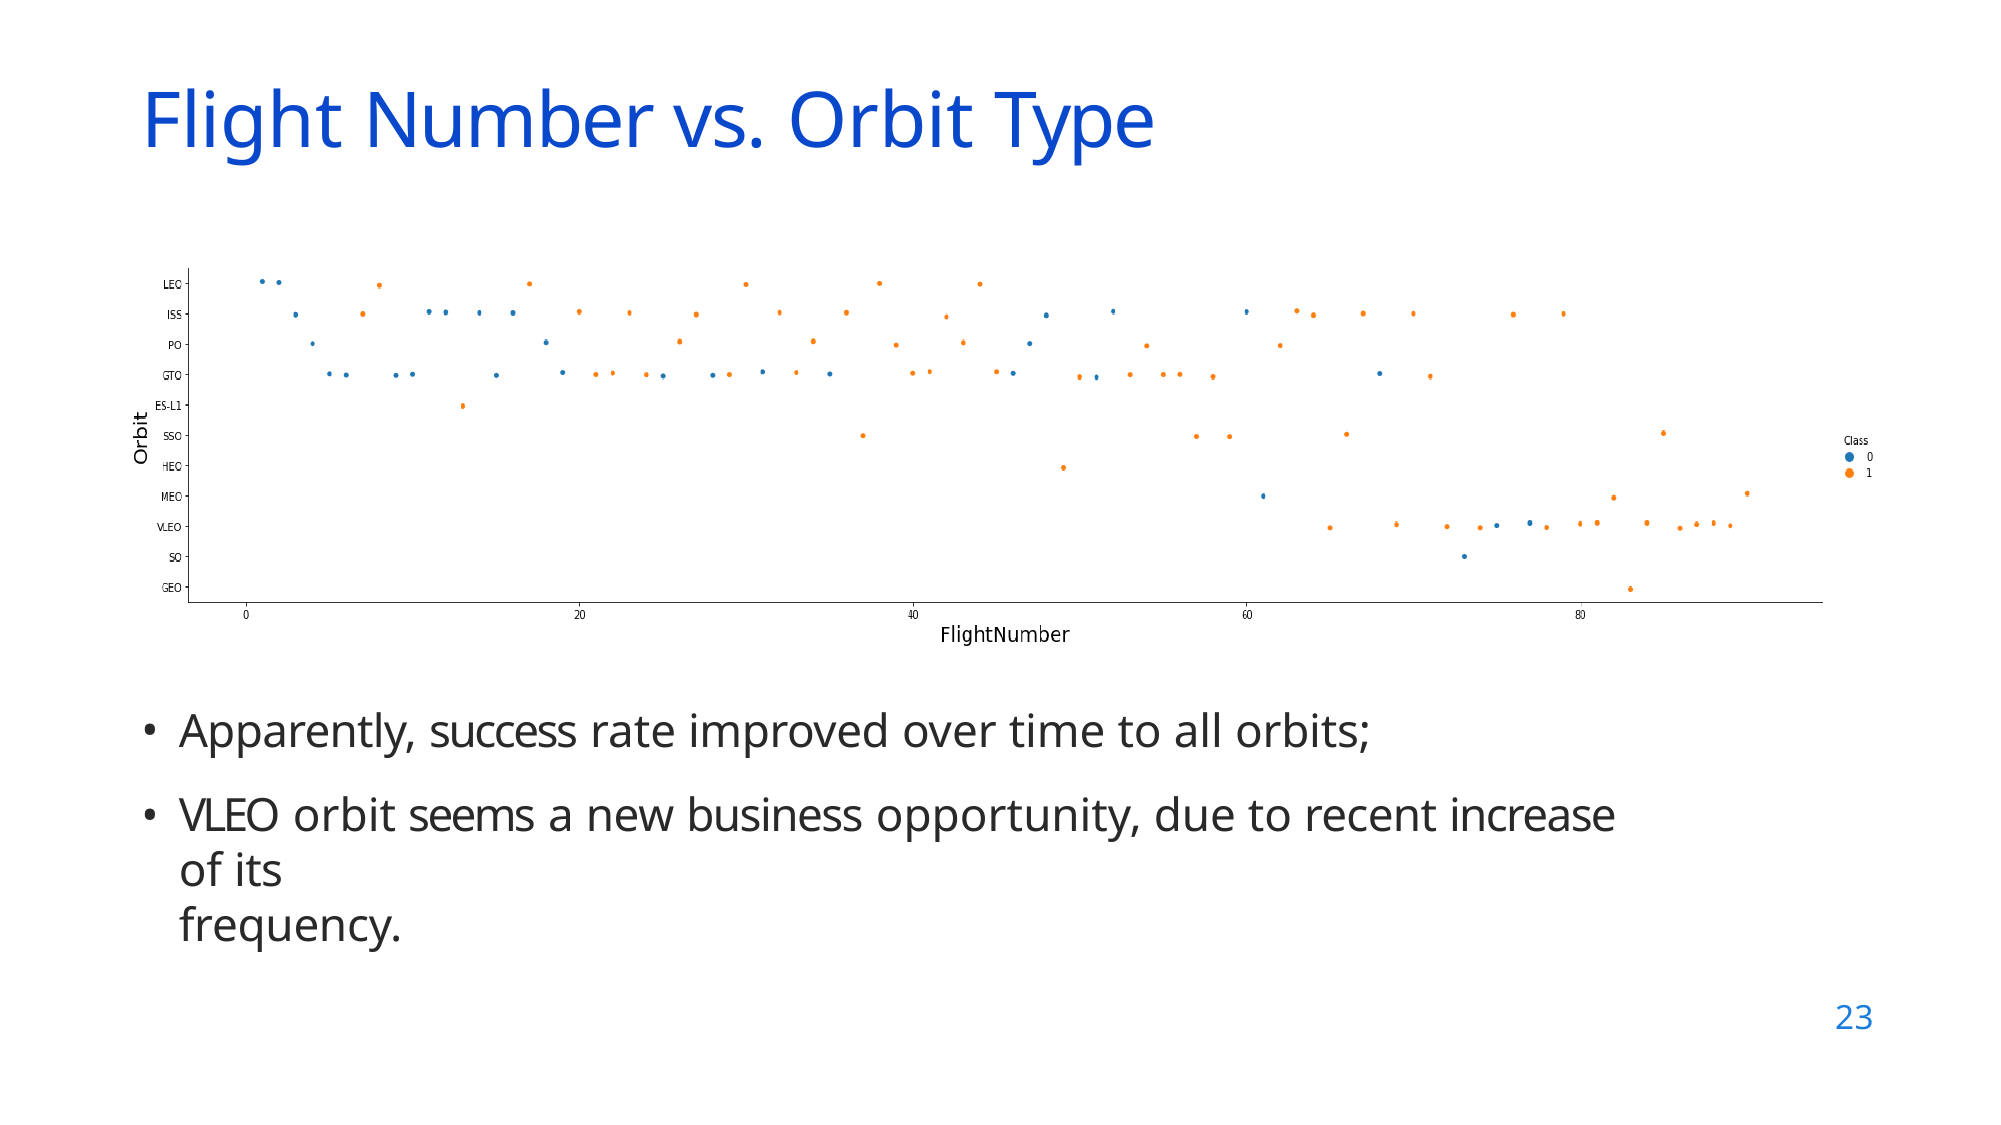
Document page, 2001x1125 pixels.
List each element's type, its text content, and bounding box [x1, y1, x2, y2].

slide_number 23 [1818, 696, 1874, 1125]
title Flight Number vs. Orbit Type [139, 68, 1465, 259]
text_box Apparently, success rate improved over time to all orbits; VLEO orbit seems a new business opportunity, due to recent increase of its frequency. [139, 670, 1655, 951]
picture [126, 262, 1880, 653]
